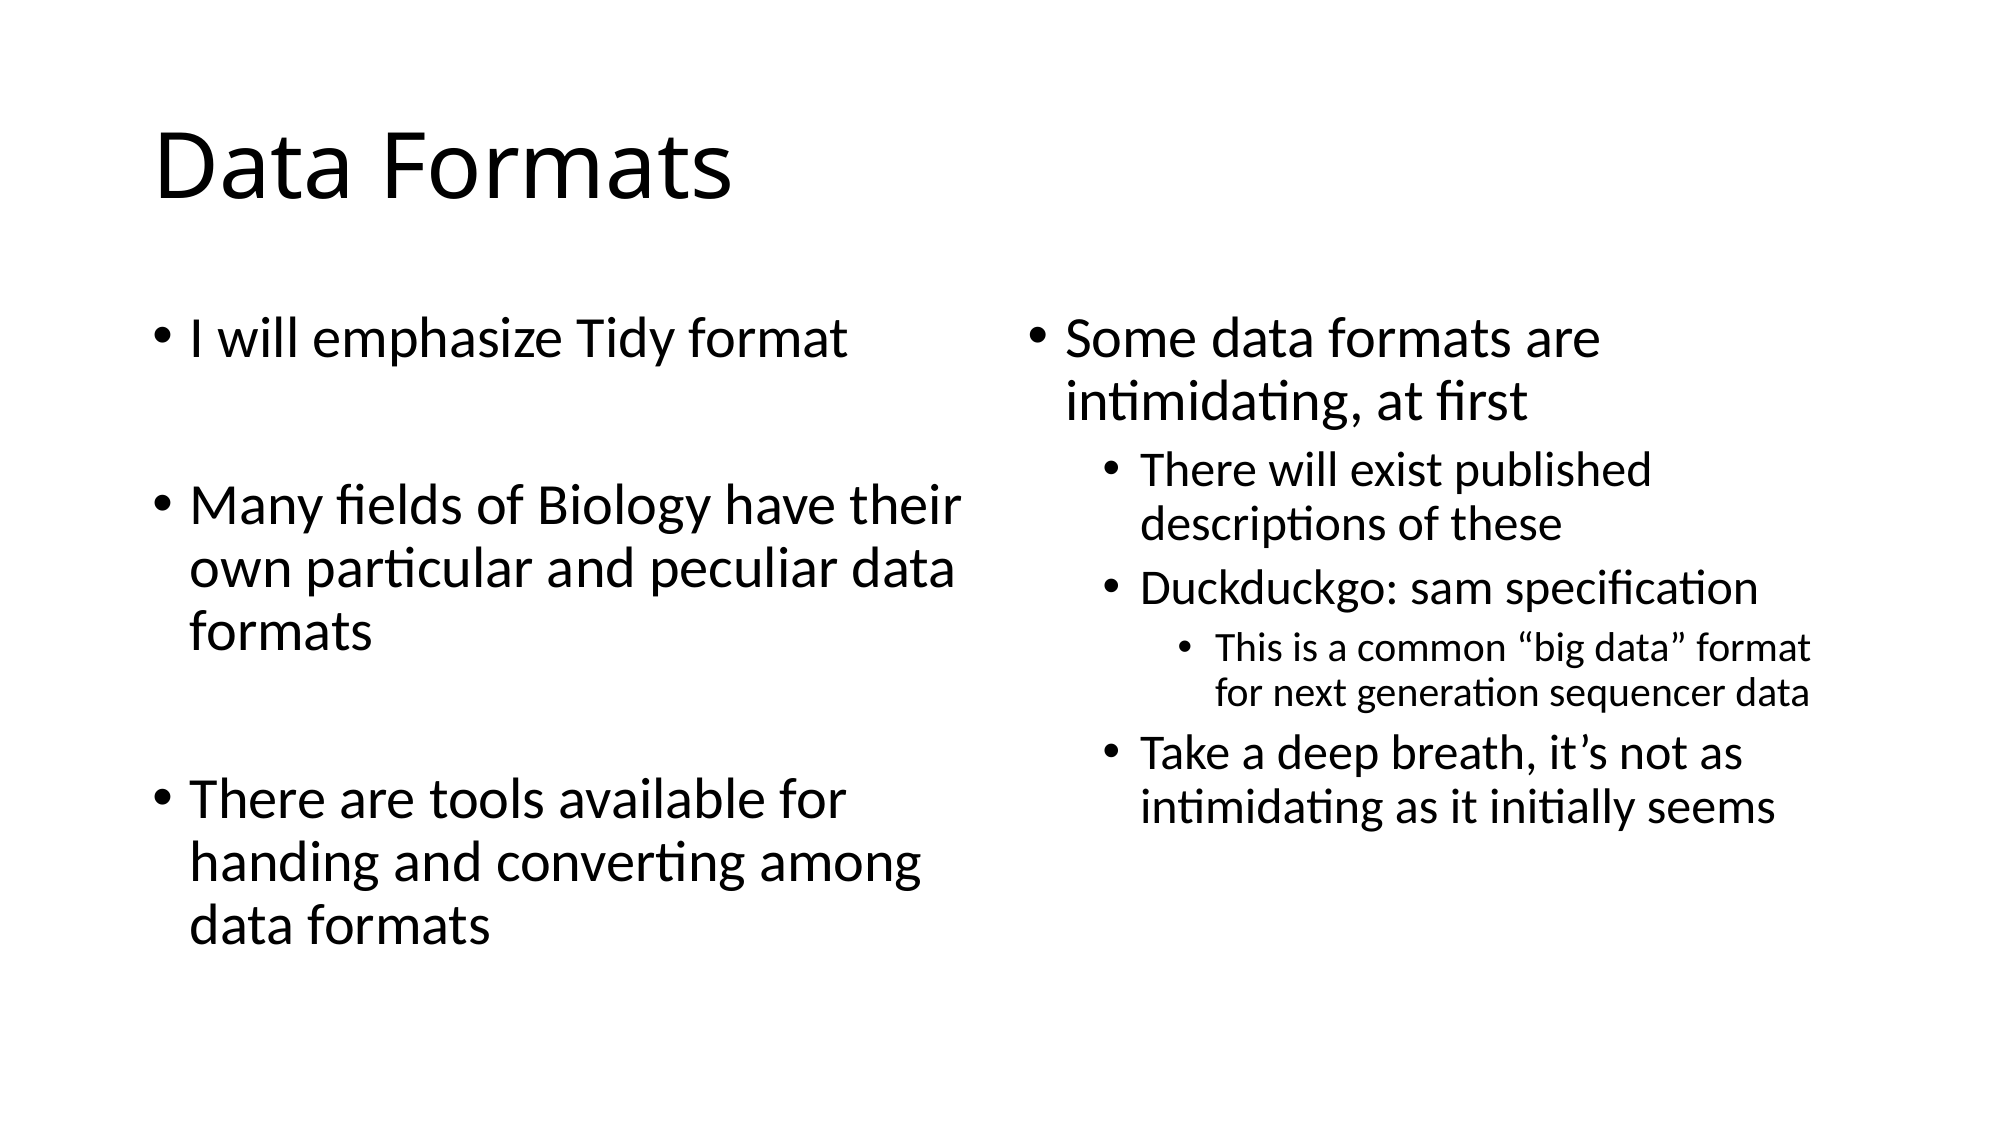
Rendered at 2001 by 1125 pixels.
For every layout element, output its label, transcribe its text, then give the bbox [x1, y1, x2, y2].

title Data Formats [137, 59, 1863, 278]
list Some data formats are intimidating, at first There will exist published descriptions of these Duckduckgo: sam specification This is a common “big data” format for next generation sequencer data Take a deep breath, it’s not as intimidating as it initially seems [1012, 299, 1863, 1014]
list I will emphasize Tidy format Many fields of Biology have their own particular and peculiar data formats There are tools available for handing and converting among data formats [137, 299, 988, 1014]
